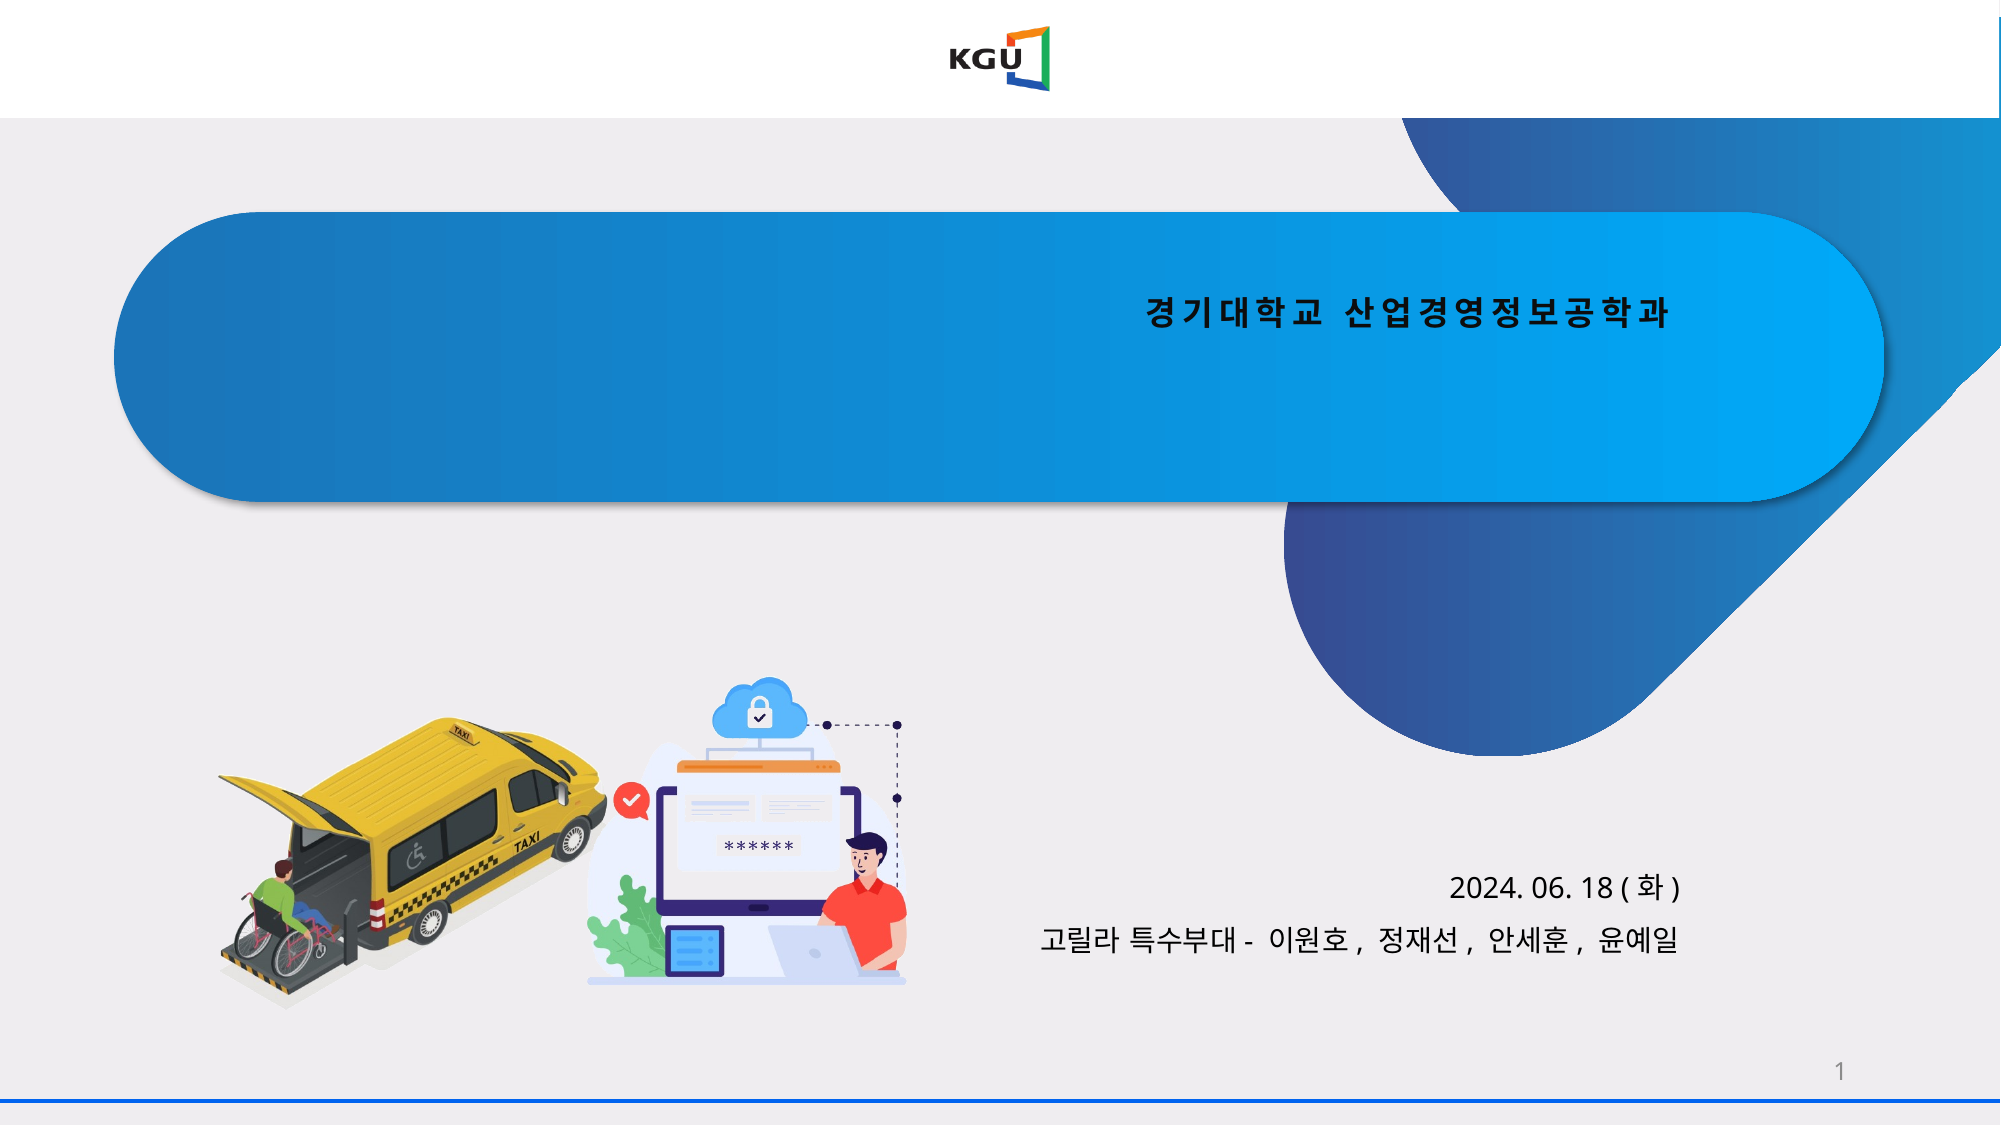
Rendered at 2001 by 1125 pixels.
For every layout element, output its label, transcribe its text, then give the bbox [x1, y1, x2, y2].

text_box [1005, 837, 1695, 988]
text_box [139, 441, 1859, 503]
picture [190, 648, 951, 1020]
slide_number 1 [1412, 1042, 1863, 1100]
picture [948, 24, 1051, 93]
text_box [114, 257, 1885, 441]
text_box [152, 211, 1846, 257]
text_box [0, 0, 2000, 119]
text_box [1282, 119, 2000, 758]
